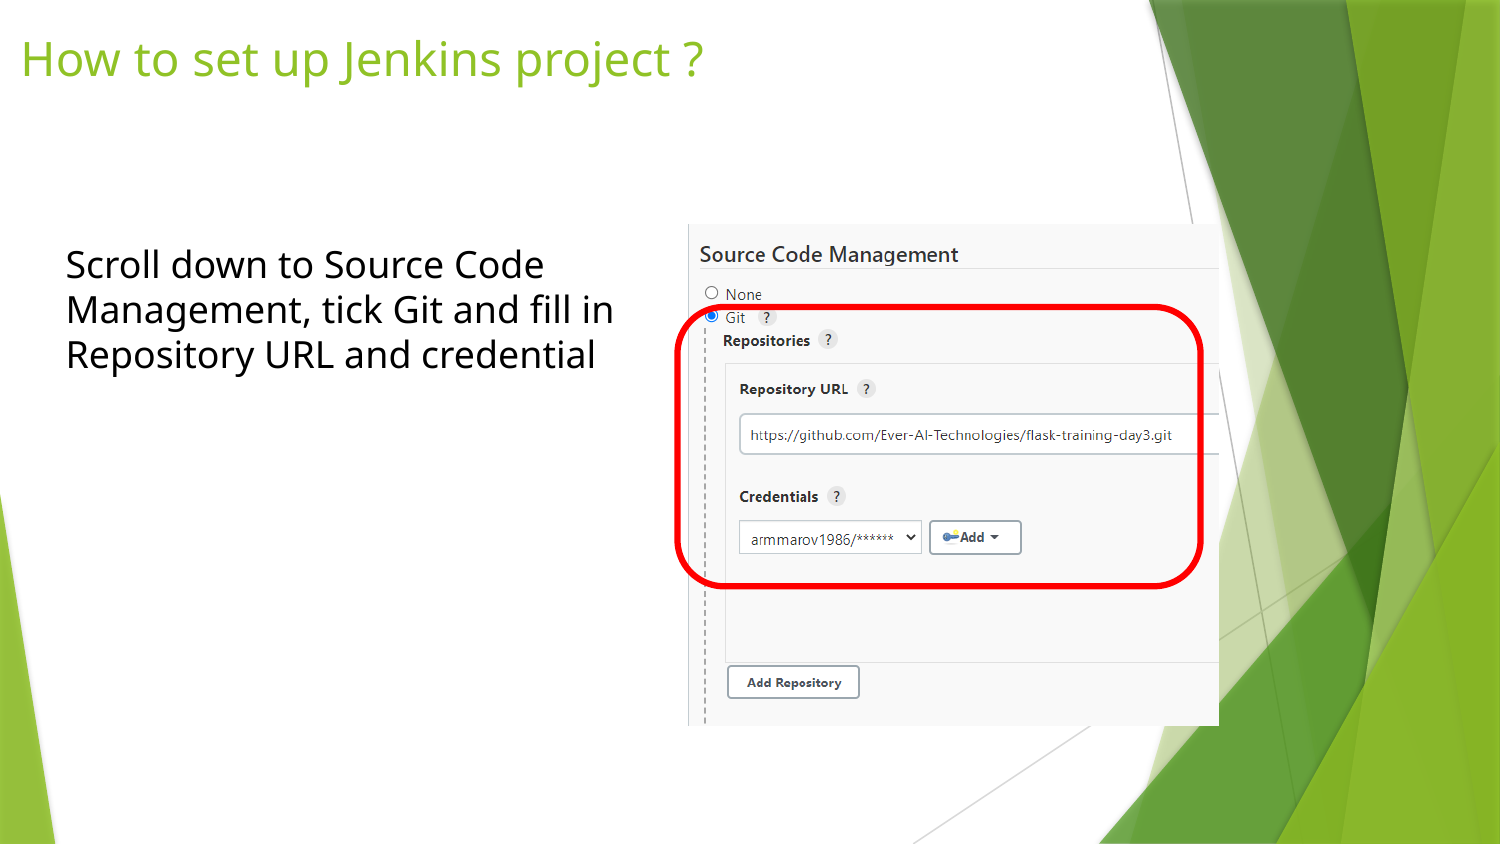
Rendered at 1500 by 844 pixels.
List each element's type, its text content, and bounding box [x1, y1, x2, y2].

picture [676, 224, 1219, 727]
text_box Scroll down to Source Code Management, tick Git and fill in Repository URL and credential [50, 226, 643, 392]
title How to set up Jenkins project ? [5, 13, 1267, 102]
